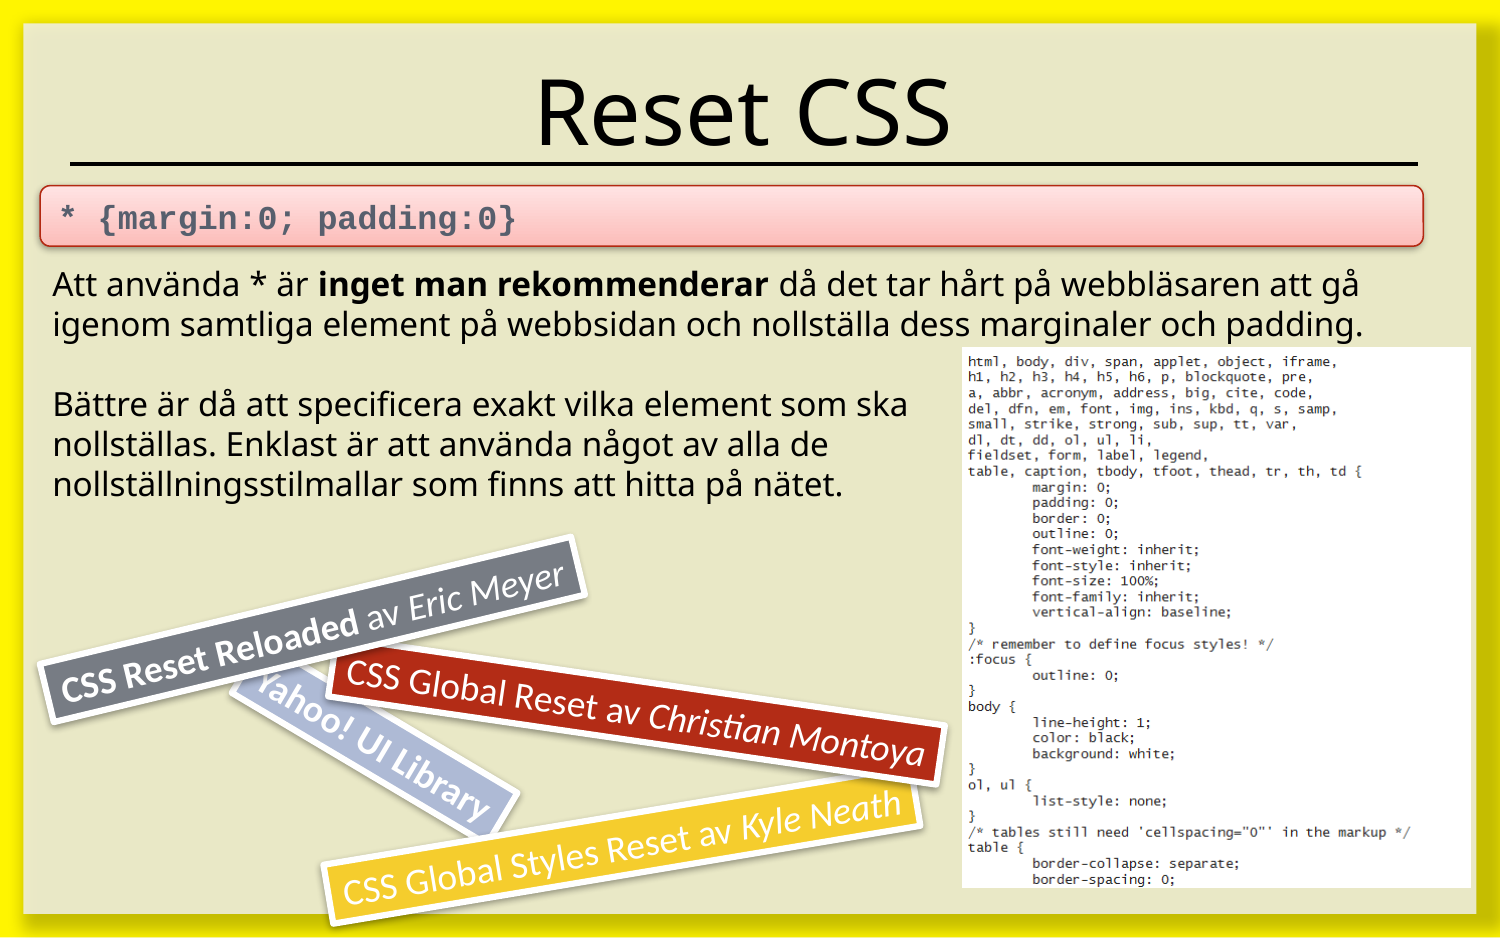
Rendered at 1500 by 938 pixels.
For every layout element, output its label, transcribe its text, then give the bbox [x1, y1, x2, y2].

text_box CSS Global Styles Reset av Kyle Neath [320, 779, 924, 927]
title Reset CSS [105, 46, 1381, 174]
text_box CSS Reset Reloaded av Eric Meyer [36, 533, 588, 726]
text_box * {margin:0; padding:0} [39, 184, 1425, 247]
picture [962, 347, 1471, 889]
text_box Yahoo! UI Library [228, 670, 521, 836]
text_box Att använda * är inget man rekommenderar då det tar hårt på webbläsaren att gå igenom samtliga element på webbsidan och nollställa dess marginaler och padding. Bättre är då att specificera exakt vilka element som ska nollställas. Enklast är att använda något av alla de nollställningsstilmallar som finns att hitta på nätet. [37, 256, 1471, 511]
text_box CSS Global Reset av Christian Montoya [325, 646, 948, 788]
